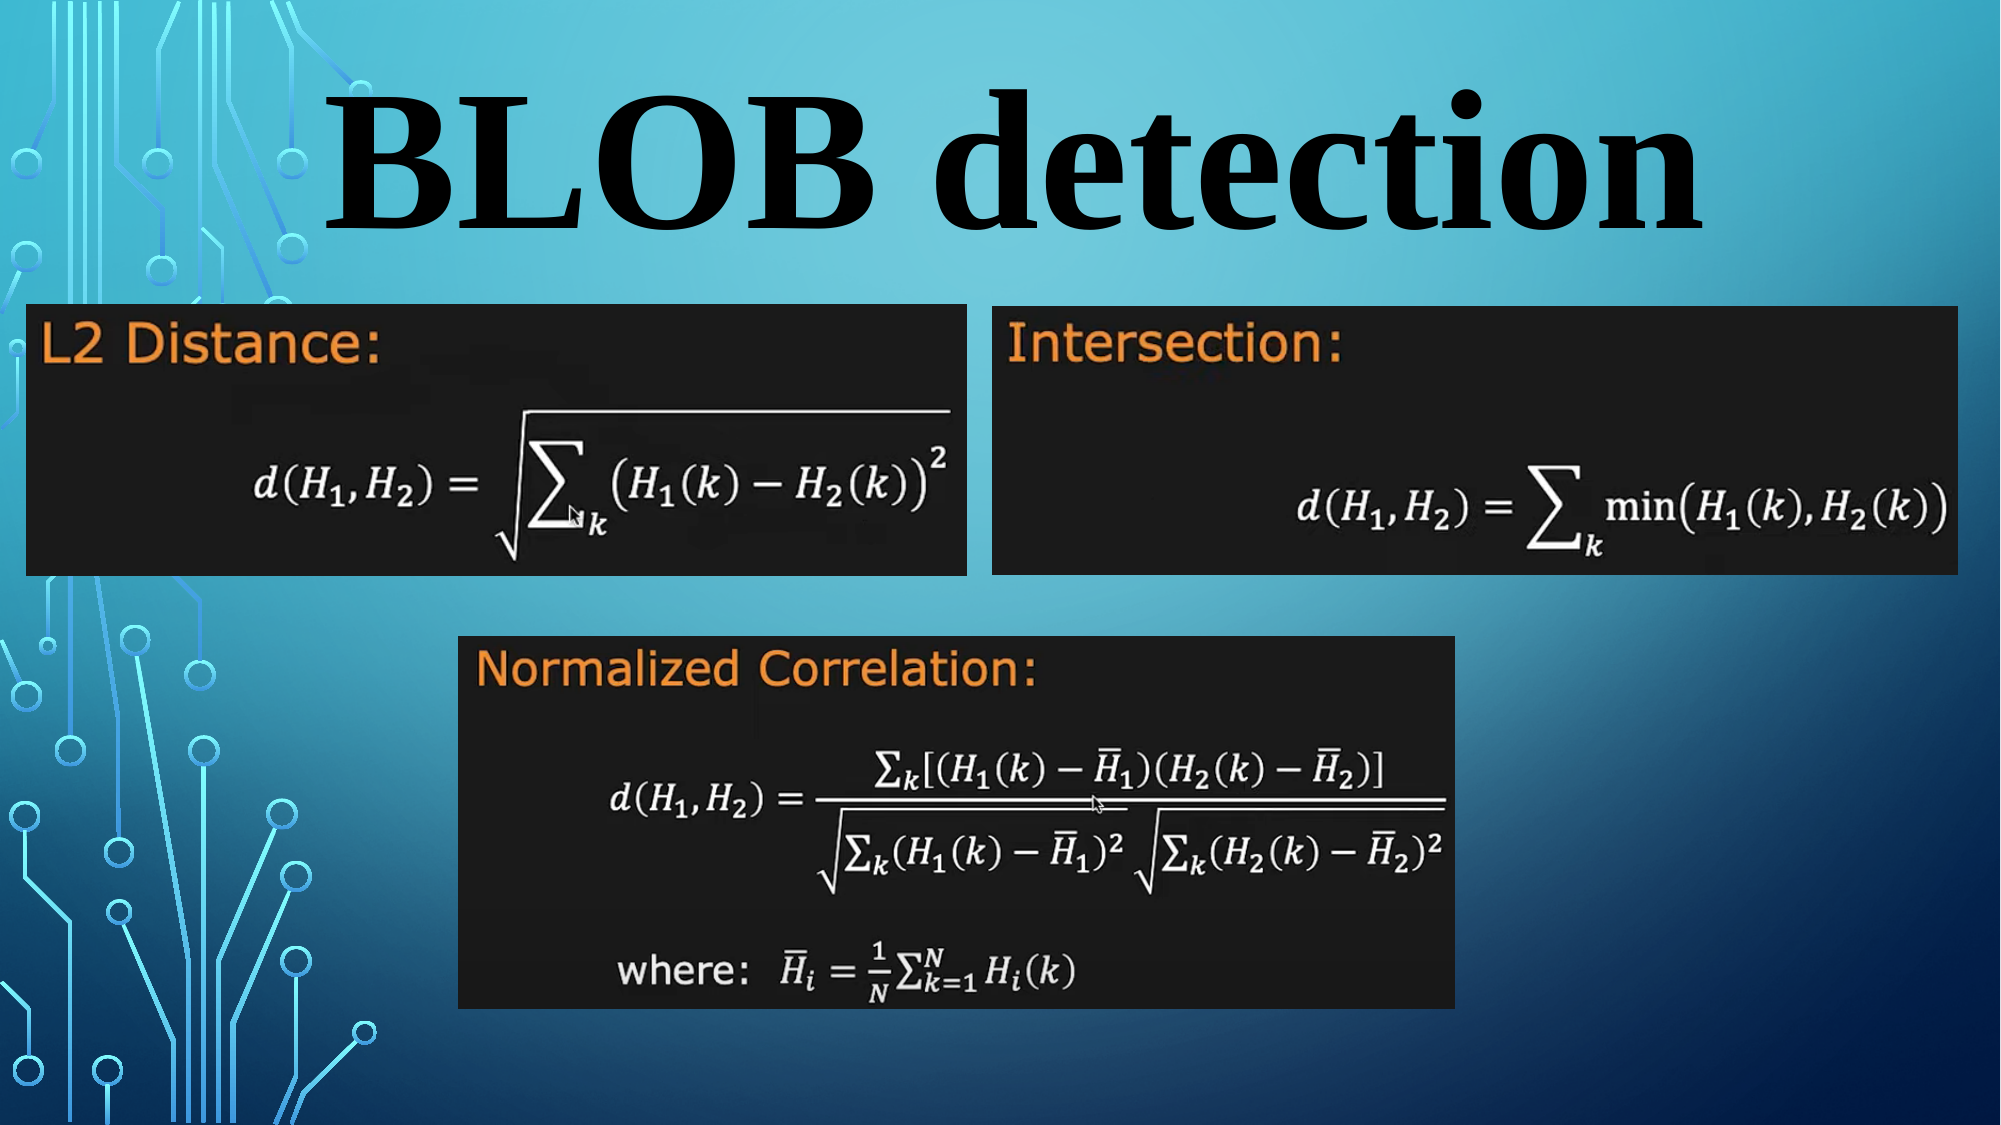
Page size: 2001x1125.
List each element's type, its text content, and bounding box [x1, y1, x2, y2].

text_box BLOB detection [172, 20, 1857, 276]
picture [992, 306, 1958, 575]
picture [25, 304, 967, 577]
picture [458, 636, 1455, 1009]
